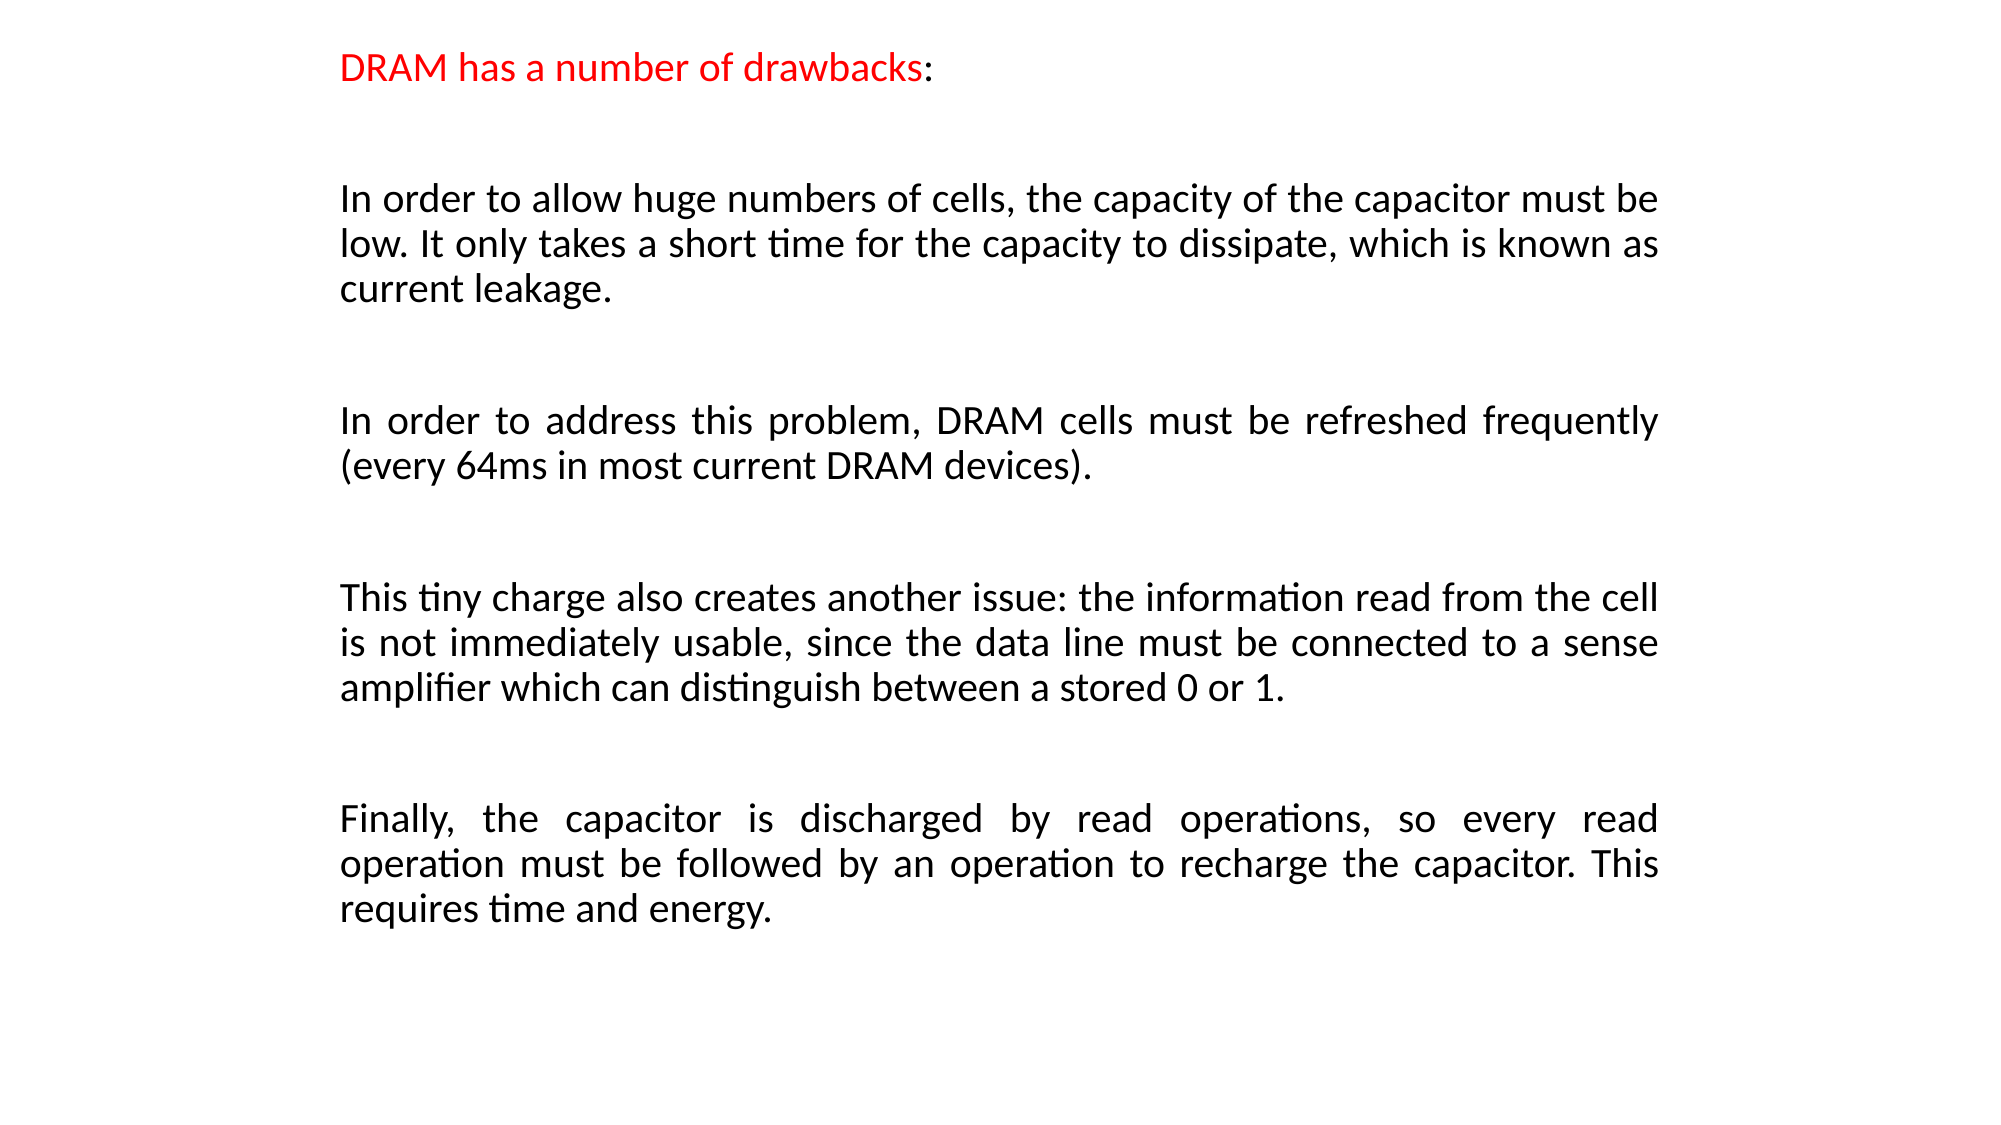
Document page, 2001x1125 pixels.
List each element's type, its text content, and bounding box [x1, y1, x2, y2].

list DRAM has a number of drawbacks: In order to allow huge numbers of cells, the capacity of the capacitor must be low. It only takes a short time for the capacity to dissipate, which is known as current leakage. In order to address this problem, DRAM cells must be refreshed frequently (every 64ms in most current DRAM devices). This tiny charge also creates another issue: the information read from the cell is not immediately usable, since the data line must be connected to a sense amplifier which can distinguish between a stored 0 or 1. Finally, the capacitor is discharged by read operations, so every read operation must be followed by an operation to recharge the capacitor. This requires time and energy. [324, 37, 1675, 1005]
